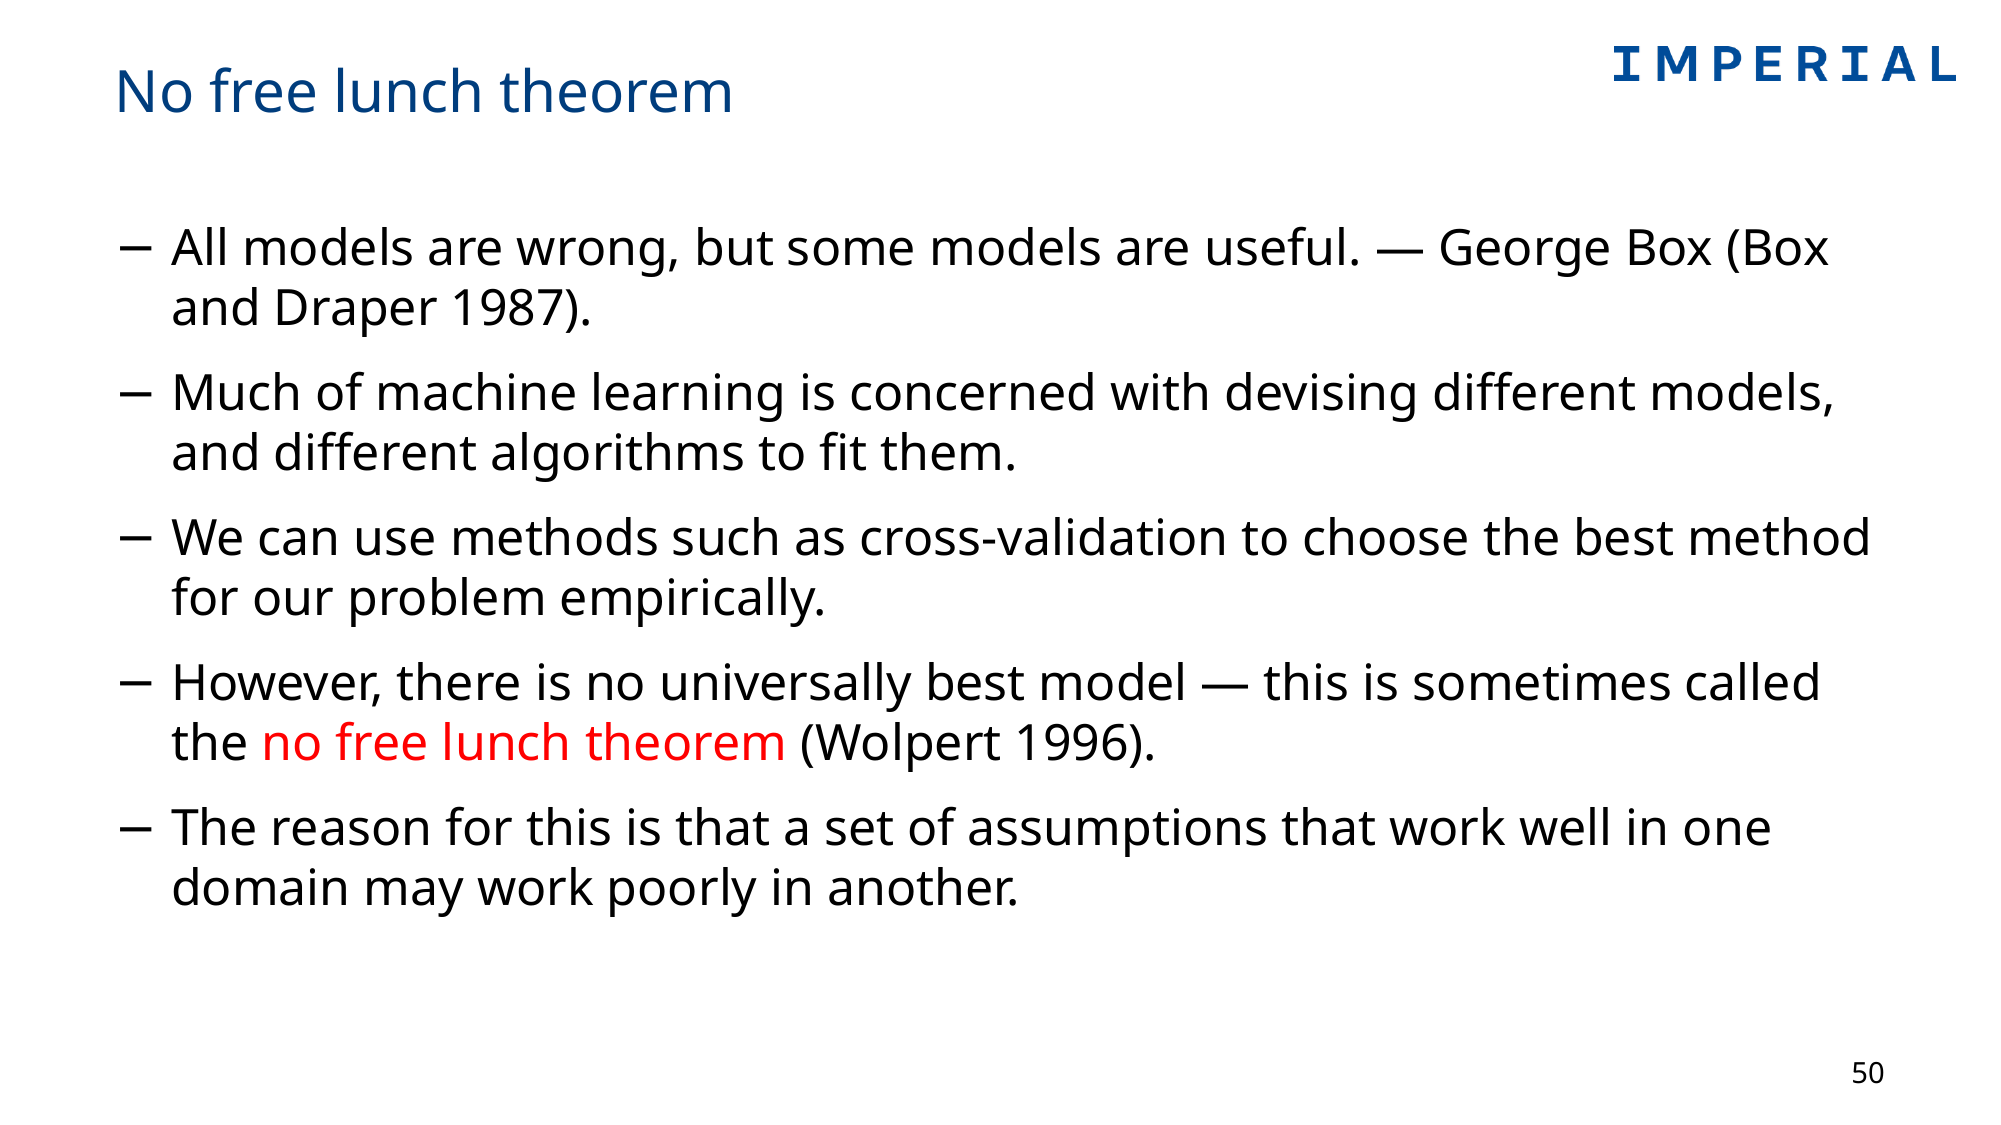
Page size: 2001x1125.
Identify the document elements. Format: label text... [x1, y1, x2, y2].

title No free lunch theorem [99, 0, 1900, 184]
slide_number 50 [1433, 1046, 1901, 1103]
list All models are wrong, but some models are useful. — George Box (Box and Draper 1987). Much of machine learning is concerned with devising different models, and different algorithms to fit them. We can use methods such as cross-validation to choose the best method for our problem empirically. However, there is no universally best model — this is sometimes called the no free lunch theorem (Wolpert 1996). The reason for this is that a set of assumptions that work well in one domain may work poorly in another. [99, 208, 1900, 1024]
picture [1900, 46, 1956, 81]
